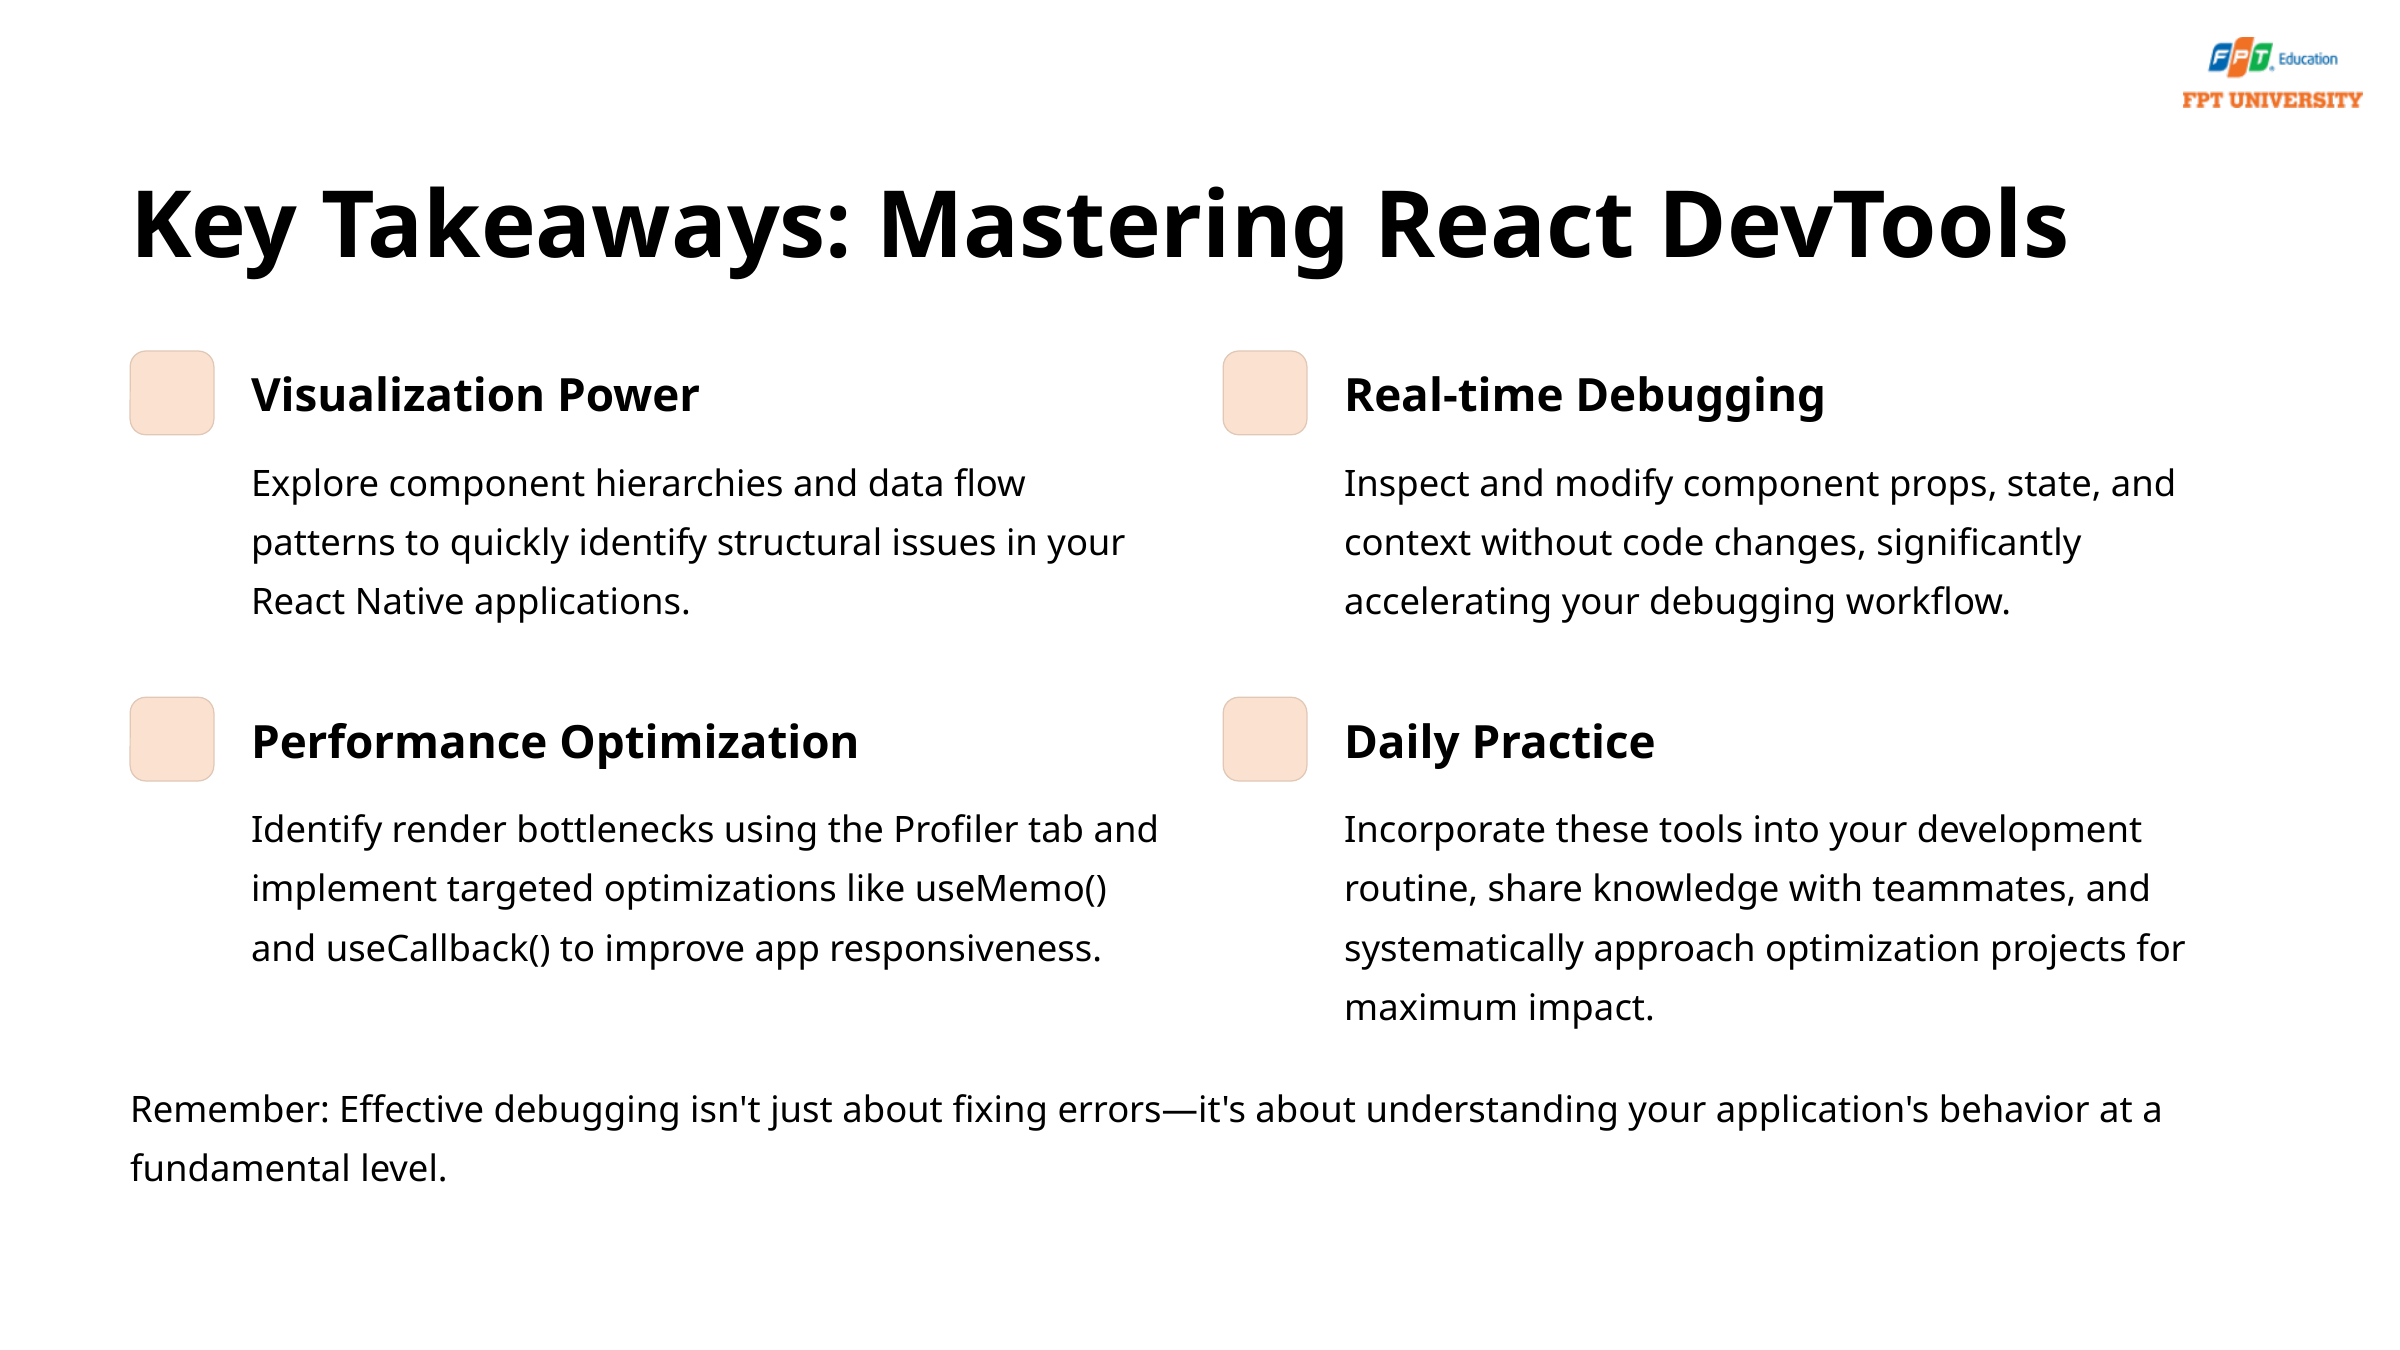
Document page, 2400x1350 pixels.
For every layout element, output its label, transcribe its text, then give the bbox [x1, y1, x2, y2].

text_box Visualization Power [251, 363, 717, 422]
text_box Incorporate these tools into your development routine, share knowledge with teammates, and systematically approach optimization projects for maximum impact. [1344, 790, 2270, 1029]
text_box Daily Practice [1344, 710, 1810, 769]
text_box Inspect and modify component props, state, and context without code changes, significantly accelerating your debugging workflow. [1344, 444, 2270, 623]
text_box [1223, 697, 1307, 782]
text_box Real-time Debugging [1344, 363, 1824, 422]
text_box Performance Optimization [251, 710, 849, 769]
text_box [1223, 350, 1307, 435]
text_box [130, 350, 214, 435]
text_box Key Takeaways: Mastering React DevTools [130, 160, 2074, 277]
picture [2182, 37, 2363, 108]
text_box Identify render bottlenecks using the Profiler tab and implement targeted optimizations like useMemo() and useCallback() to improve app responsiveness. [251, 790, 1177, 1029]
text_box Explore component hierarchies and data flow patterns to quickly identify structural issues in your React Native applications. [251, 444, 1177, 623]
text_box Remember: Effective debugging isn't just about fixing errors—it's about understanding your application's behavior at a fundamental level. [130, 1070, 2270, 1190]
text_box [130, 697, 214, 782]
